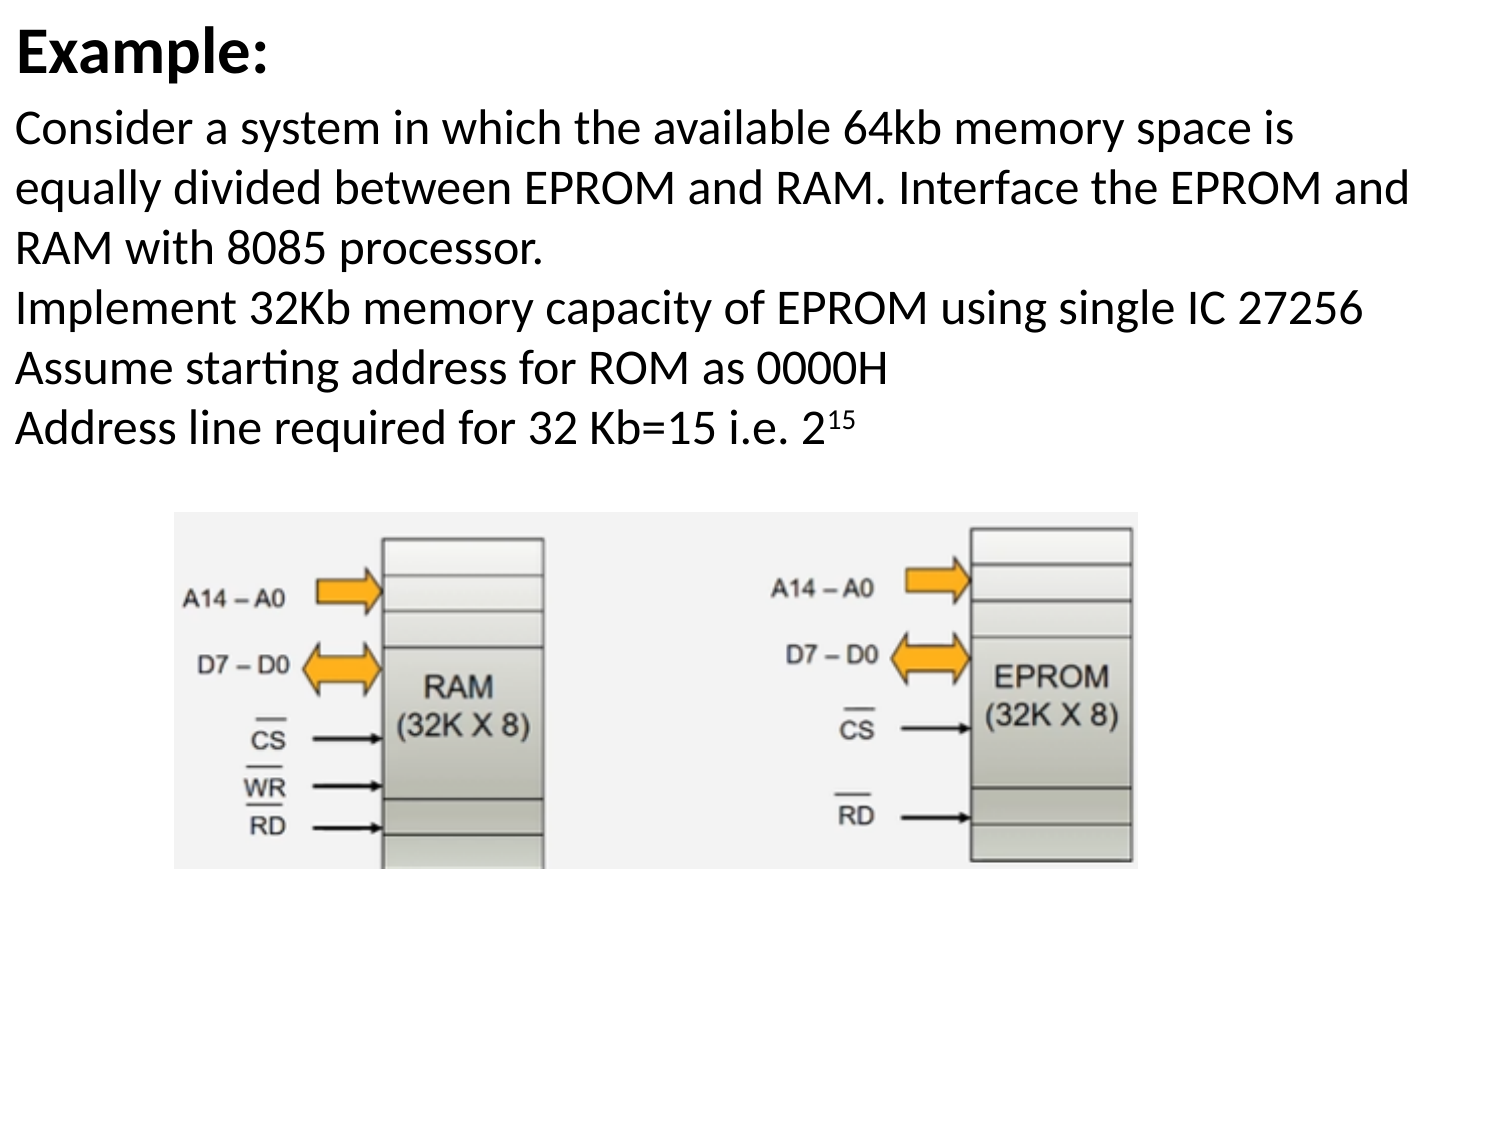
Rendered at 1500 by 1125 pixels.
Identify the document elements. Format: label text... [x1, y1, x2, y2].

picture [174, 512, 1138, 870]
text_box Example: [1, 0, 285, 87]
text_box Consider a system in which the available 64kb memory space is equally divided between EPROM and RAM. Interface the EPROM and RAM with 8085 processor. Implement 32Kb memory capacity of EPROM using single IC 27256 Assume starting address for ROM as 0000H Address line required for 32 Kb=15 i.e. 215 [0, 87, 1463, 523]
